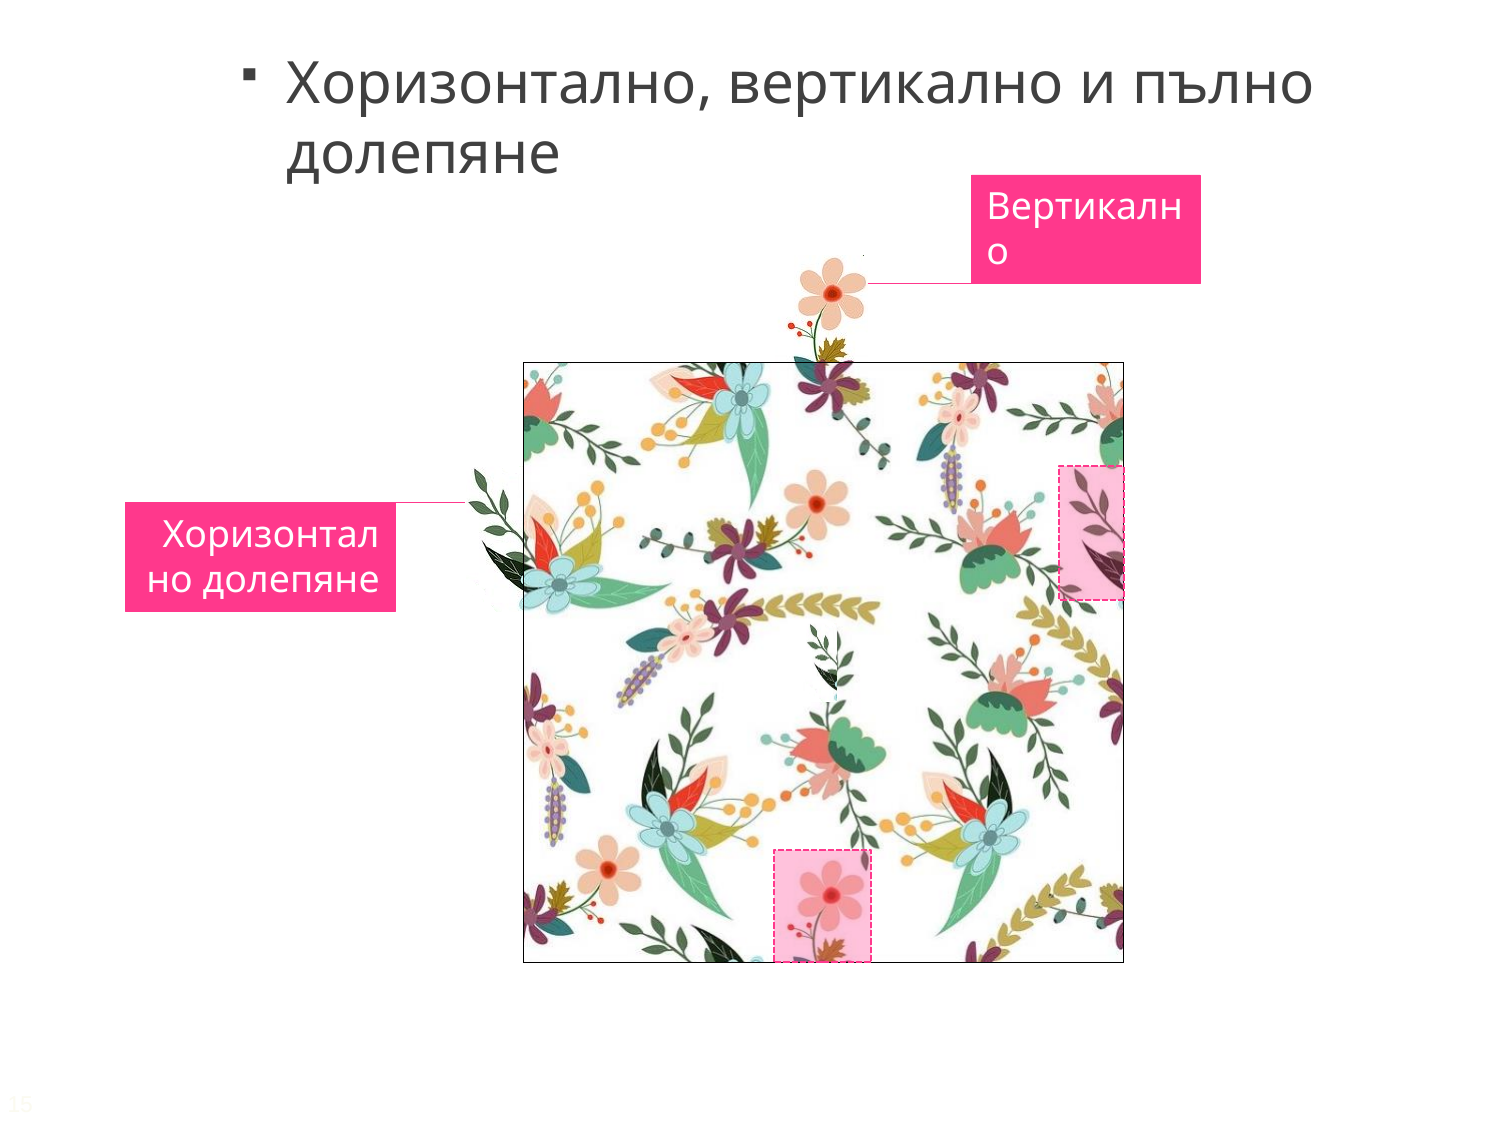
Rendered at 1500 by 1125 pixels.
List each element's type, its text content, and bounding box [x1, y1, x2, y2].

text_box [124, 502, 466, 612]
list Хоризонтално, вертикално и пълно долепяне [150, 37, 1488, 1113]
picture [466, 255, 1124, 963]
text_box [867, 174, 1201, 284]
